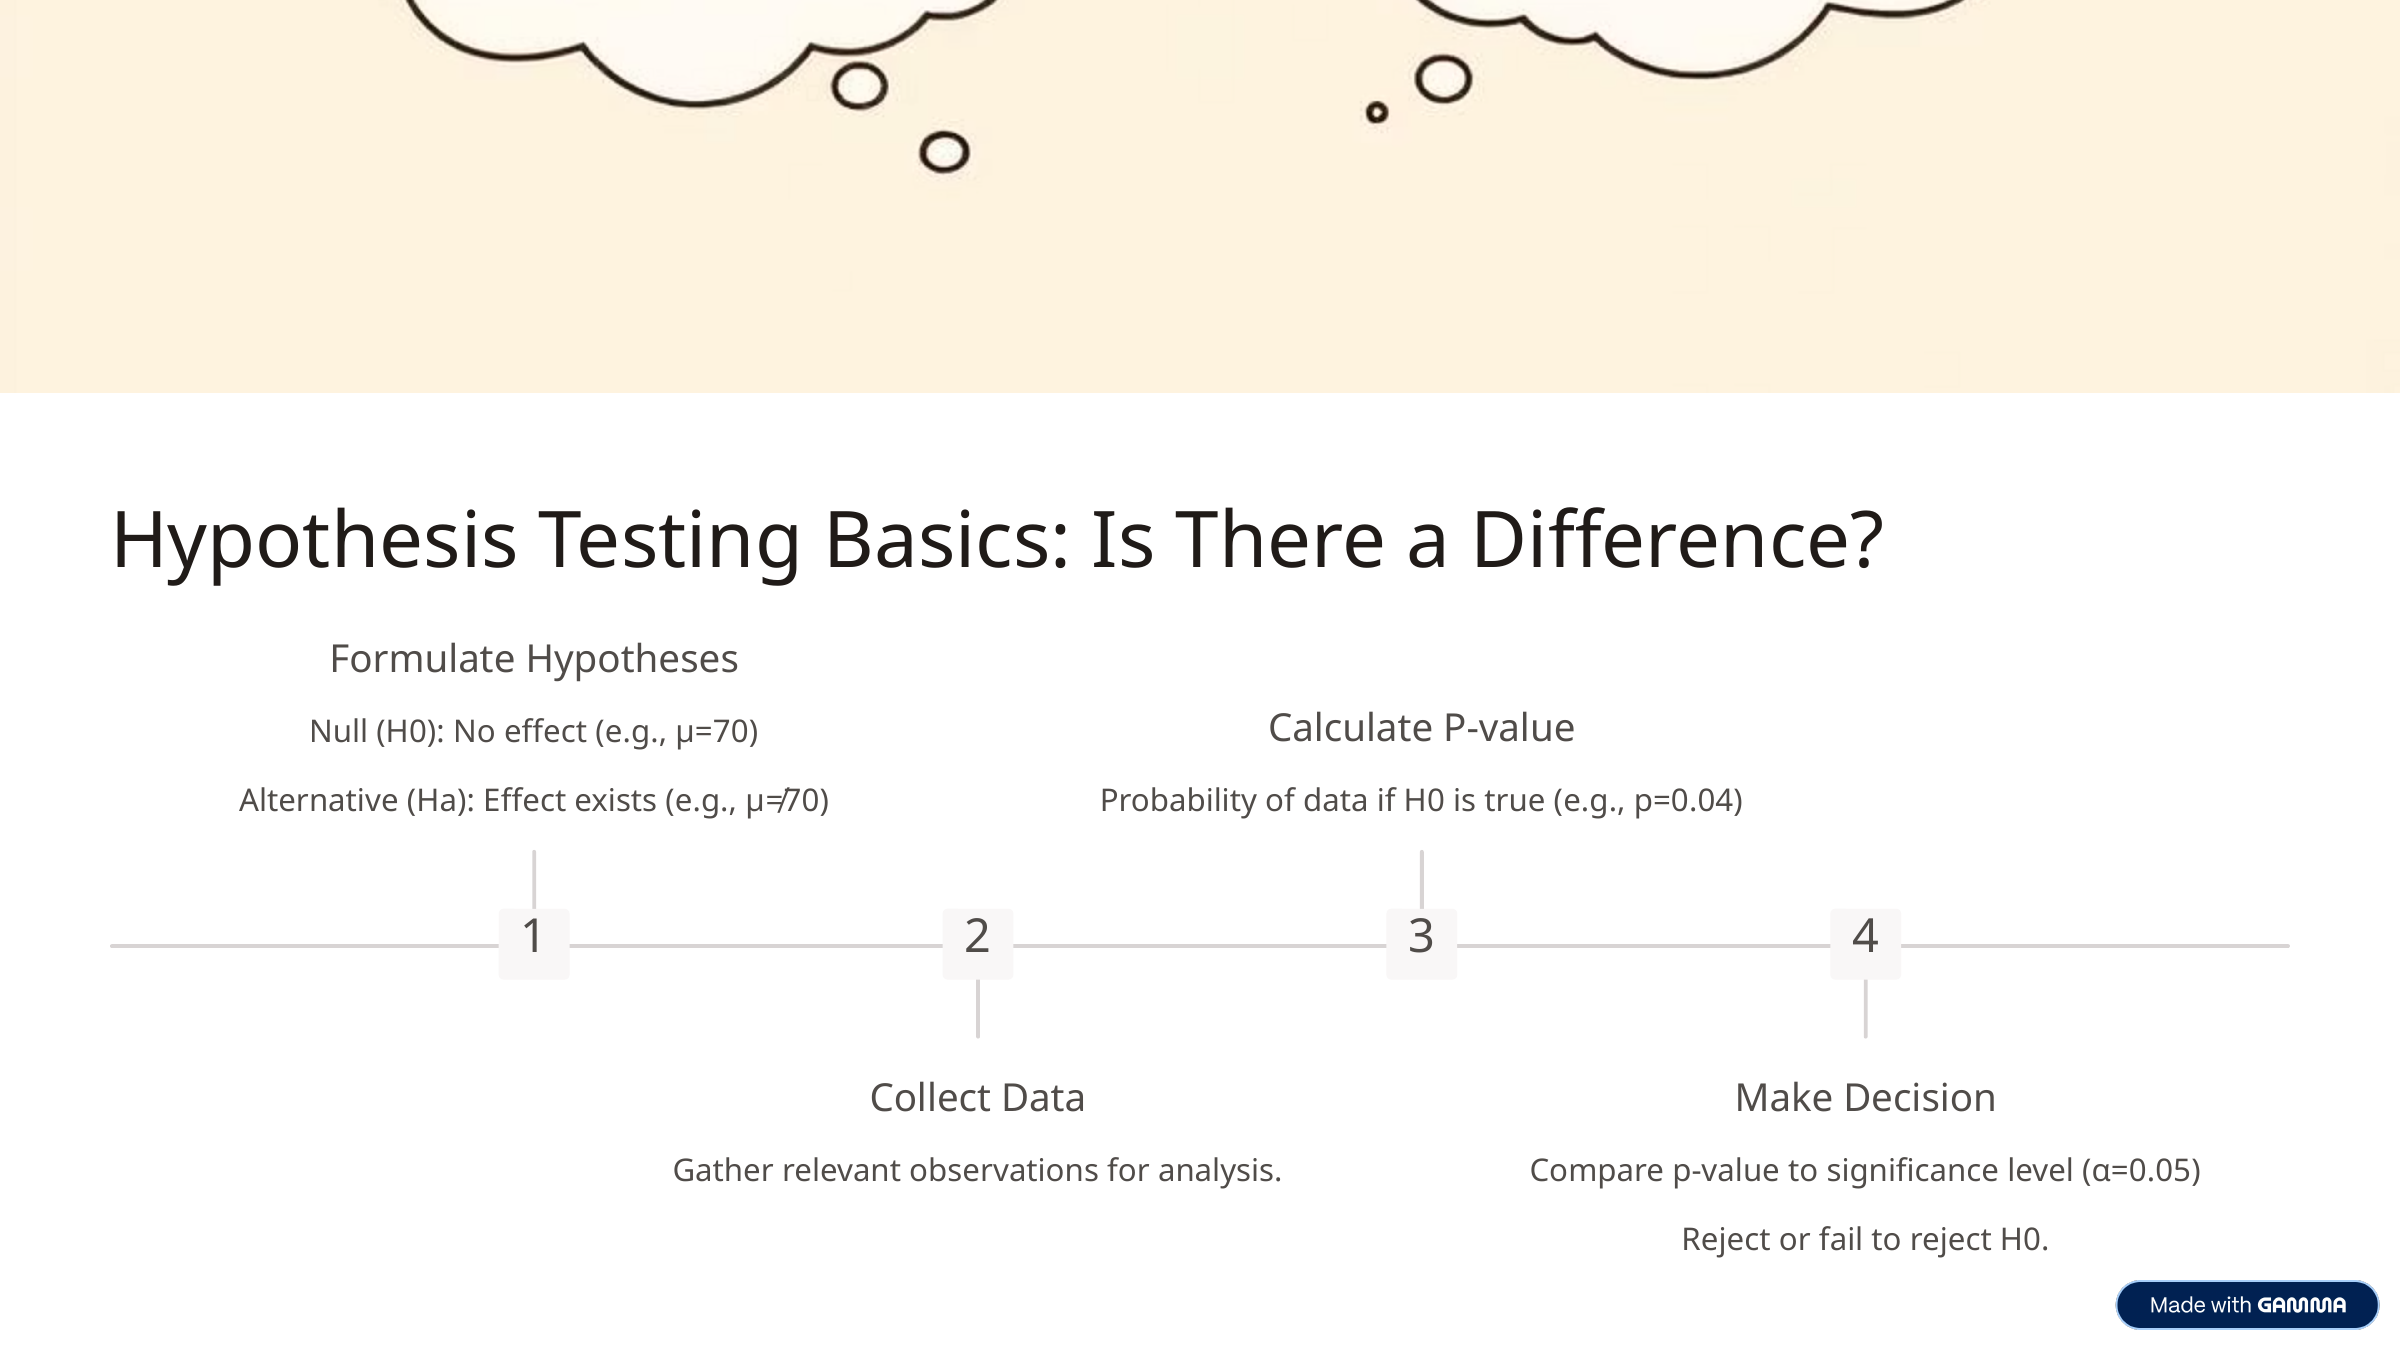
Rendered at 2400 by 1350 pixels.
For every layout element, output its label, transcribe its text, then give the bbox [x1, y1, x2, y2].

text_box [1458, 944, 1830, 948]
text_box [110, 944, 498, 948]
text_box [1830, 908, 1902, 980]
text_box [1419, 849, 1424, 908]
text_box Calculate P-value [1225, 700, 1619, 750]
text_box 4 [1842, 914, 1890, 974]
text_box [1386, 908, 1458, 980]
text_box [498, 908, 570, 980]
picture [2106, 1271, 2389, 1339]
text_box Collect Data [781, 1069, 1175, 1119]
text_box 3 [1398, 914, 1446, 974]
text_box [1902, 944, 2290, 948]
text_box [942, 908, 1014, 980]
text_box 1 [510, 914, 558, 974]
text_box [1863, 980, 1868, 1039]
picture [0, 0, 2400, 393]
text_box [532, 849, 537, 908]
text_box Formulate Hypotheses [315, 630, 753, 681]
text_box Make Decision [1669, 1069, 2063, 1119]
text_box [1014, 944, 1386, 948]
text_box 2 [954, 914, 1002, 974]
text_box Hypothesis Testing Basics: Is There a Difference? [110, 485, 1999, 584]
text_box Alternative (Ha): Effect exists (e.g., μ≠70) [141, 768, 927, 819]
text_box [570, 944, 942, 948]
text_box Reject or fail to reject H0. [1472, 1207, 2259, 1258]
text_box Null (H0): No effect (e.g., μ=70) [141, 698, 927, 750]
text_box Compare p-value to significance level (α=0.05) [1472, 1137, 2259, 1189]
text_box [976, 980, 980, 1039]
text_box Gather relevant observations for analysis. [585, 1137, 1371, 1189]
text_box Probability of data if H0 is true (e.g., p=0.04) [1029, 768, 1815, 819]
